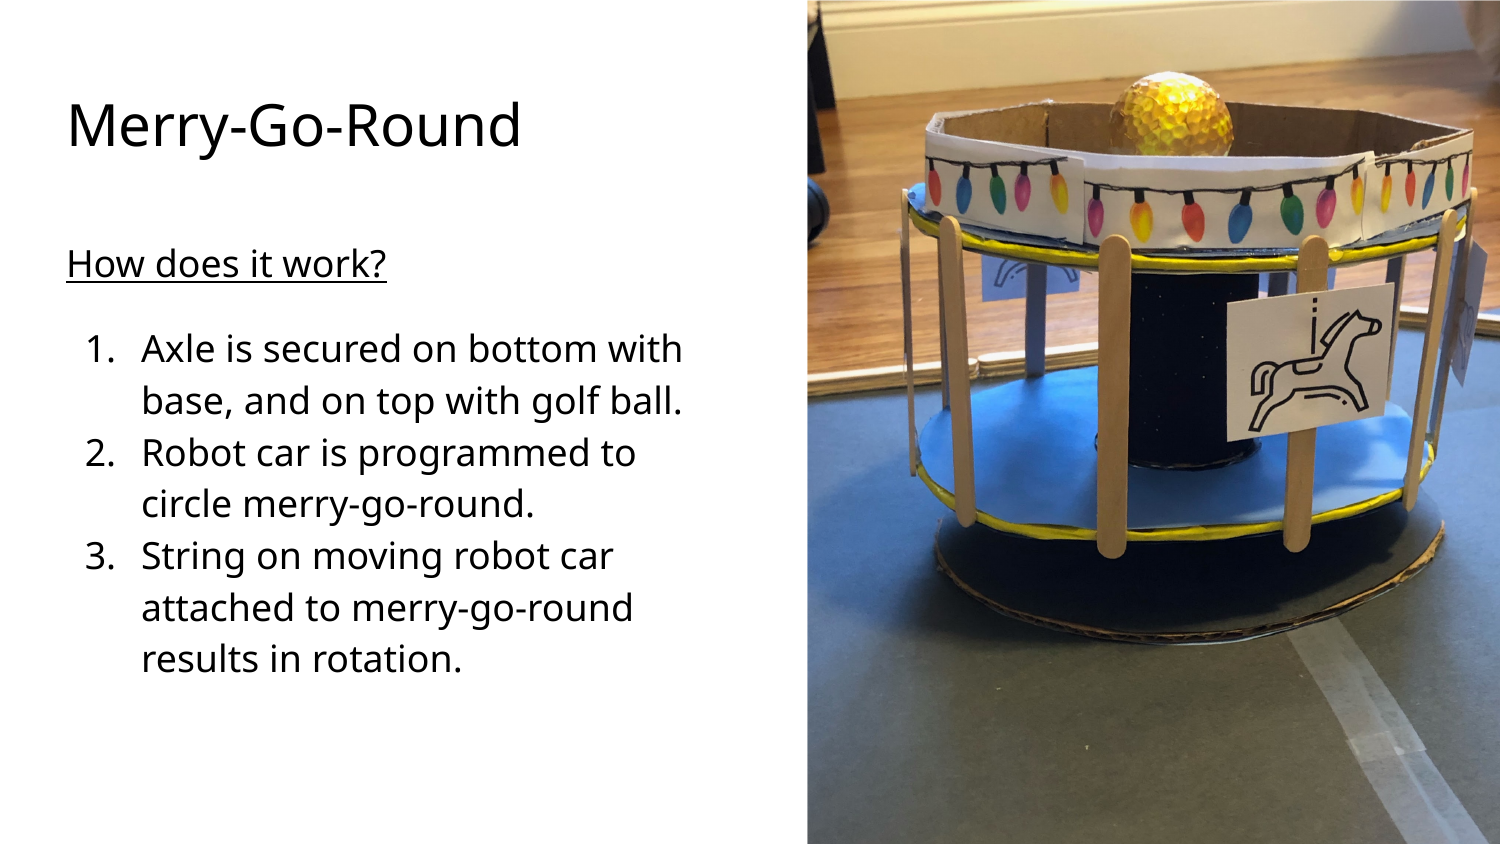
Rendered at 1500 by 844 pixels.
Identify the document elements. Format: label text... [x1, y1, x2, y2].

picture [730, 1, 1500, 844]
list How does it work? Axle is secured on bottom with base, and on top with golf ball. Robot car is programmed to circle merry-go-round. String on moving robot car attached to merry-go-round results in rotation. [51, 218, 725, 702]
title Merry-Go-Round [51, 72, 807, 167]
